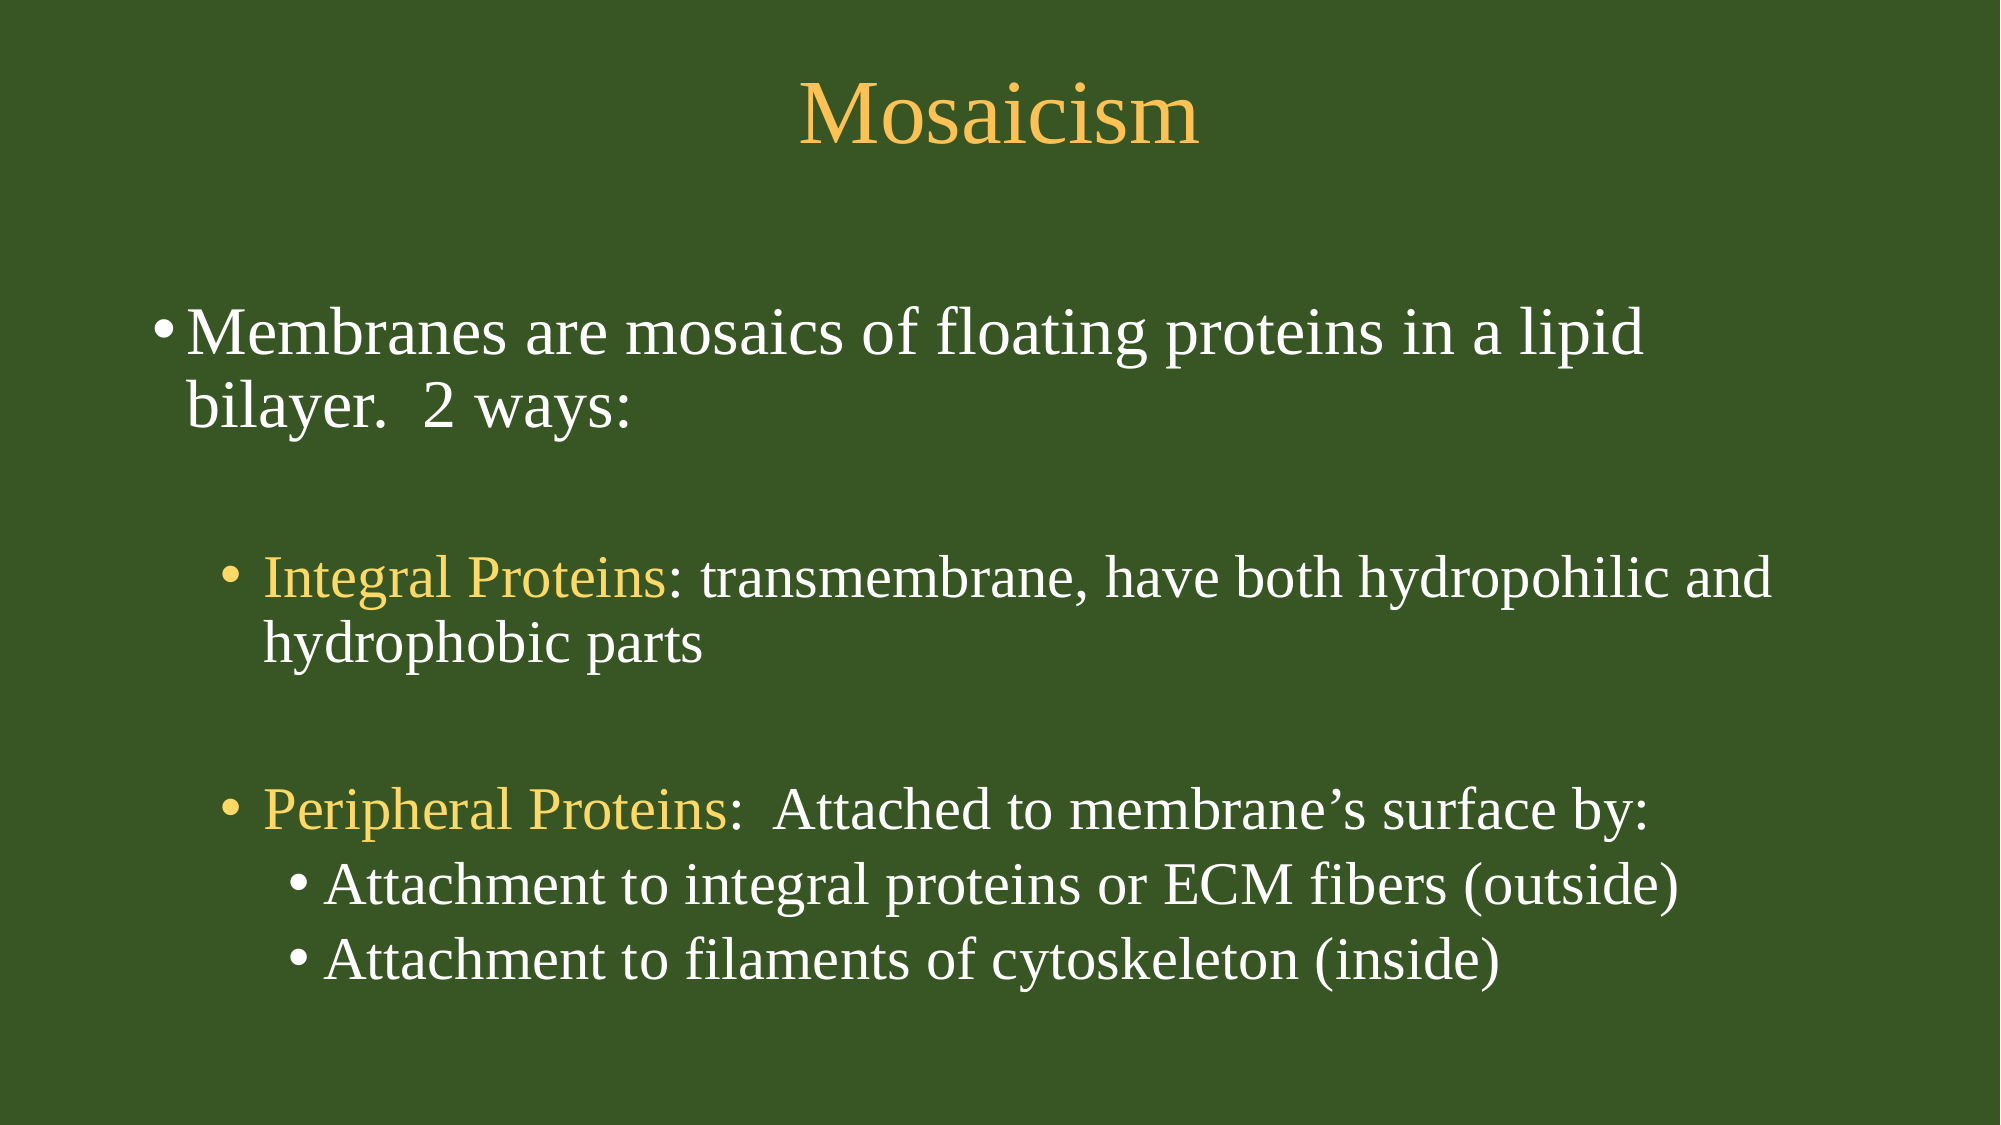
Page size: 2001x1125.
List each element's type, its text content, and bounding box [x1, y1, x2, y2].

list Membranes are mosaics of floating proteins in a lipid bilayer. 2 ways: Integral Proteins: transmembrane, have both hydropohilic and hydrophobic parts Peripheral Proteins: Attached to membrane’s surface by: Attachment to integral proteins or ECM fibers (outside) Attachment to filaments of cytoskeleton (inside) [137, 287, 1863, 1002]
title Mosaicism [137, 59, 1863, 278]
